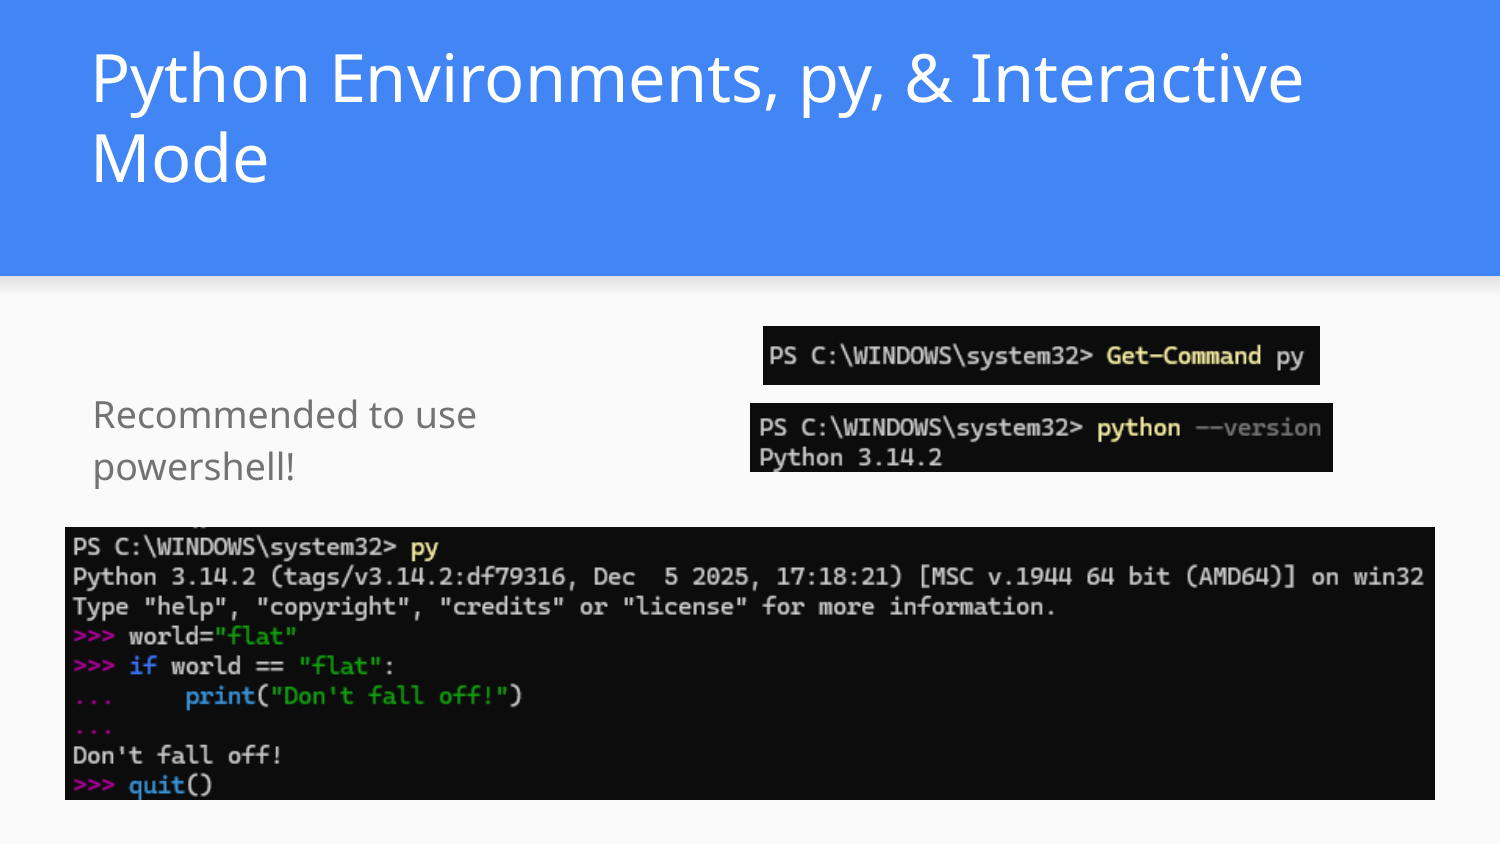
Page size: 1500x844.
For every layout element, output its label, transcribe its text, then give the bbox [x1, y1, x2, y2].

picture [763, 326, 1320, 385]
list Recommended to use powershell! [77, 369, 688, 447]
picture [65, 527, 1435, 800]
picture [749, 402, 1334, 473]
title Python Environments, py, & Interactive Mode [75, 84, 1425, 211]
